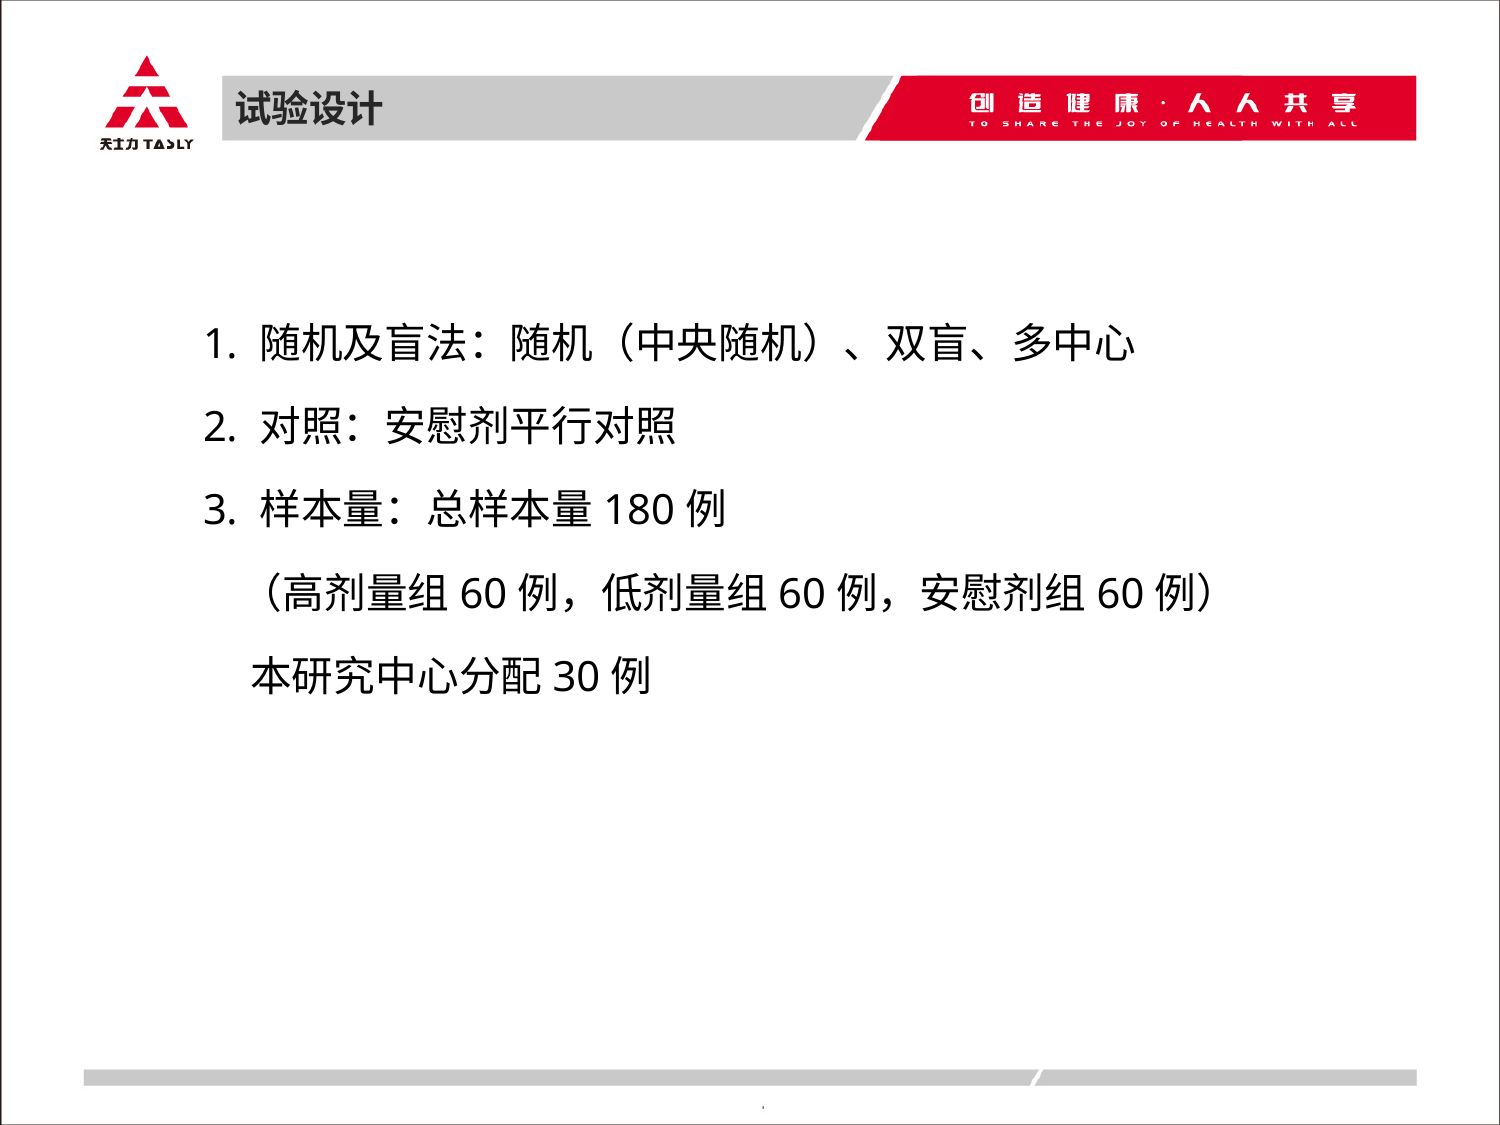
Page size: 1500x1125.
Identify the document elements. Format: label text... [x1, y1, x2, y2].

picture [0, 0, 1500, 1125]
text_box 试验设计 [219, 78, 400, 138]
text_box 随机及盲法：随机（中央随机）、双盲、多中心 对照：安慰剂平行对照 样本量：总样本量180例 （高剂量组60例，低剂量组60例，安慰剂组60例） 本研究中心分配30例 [194, 287, 1447, 771]
